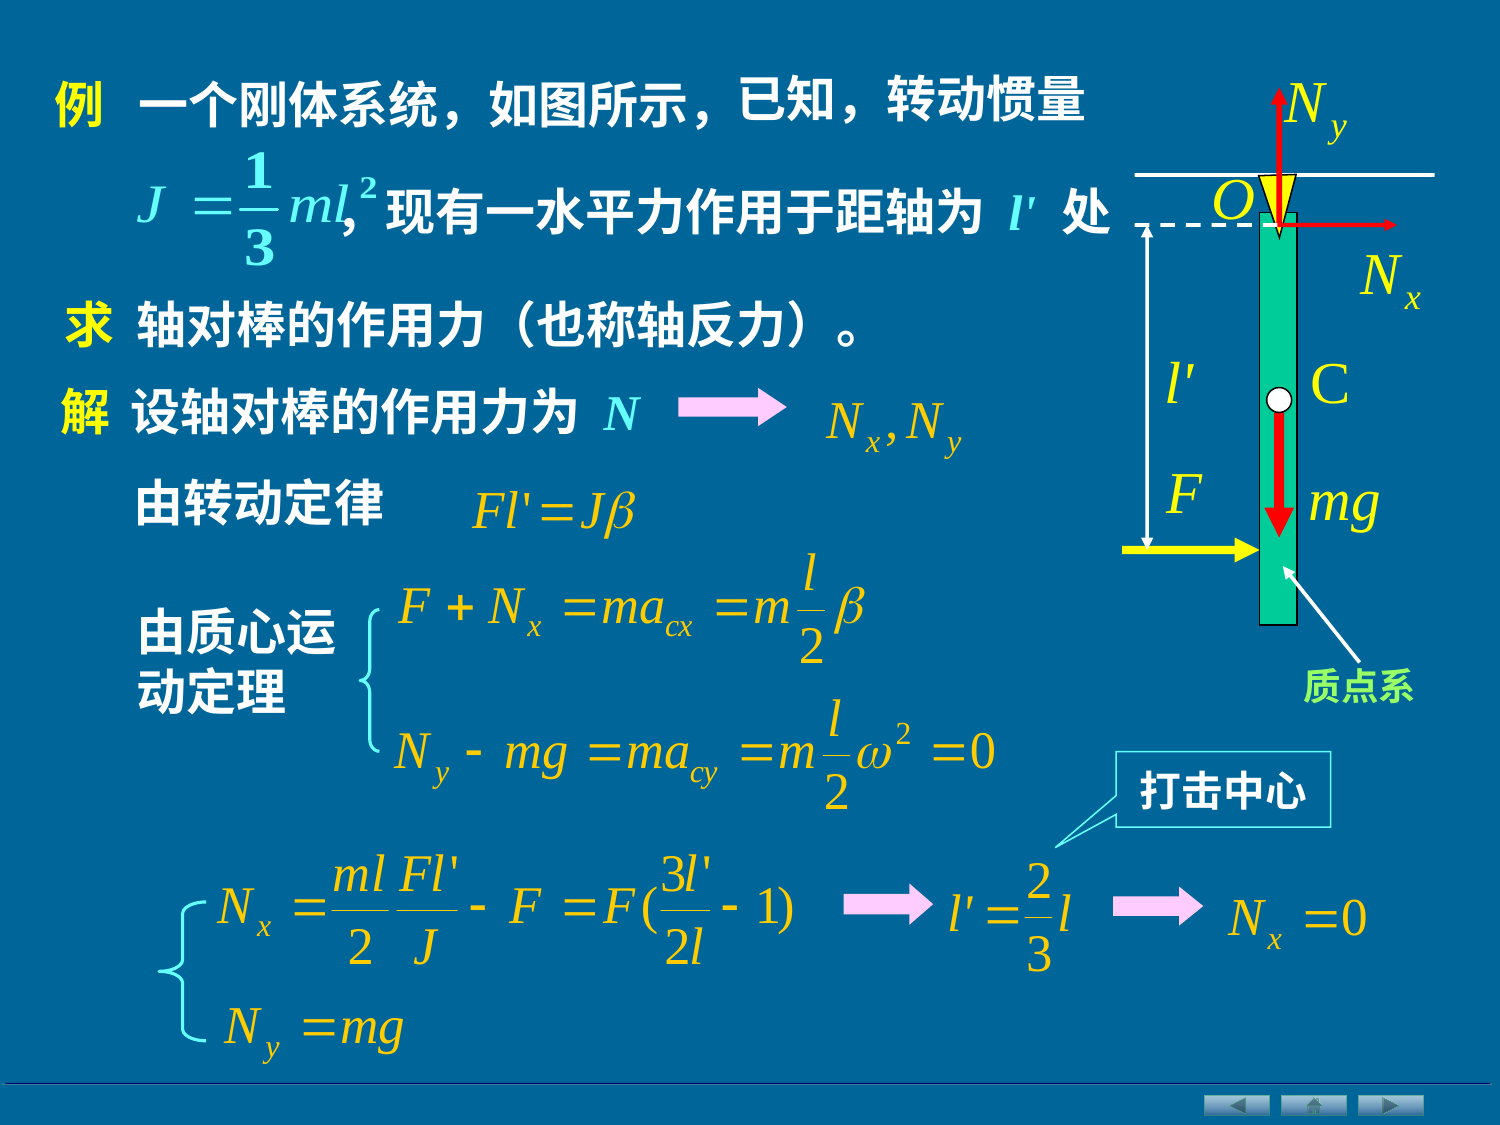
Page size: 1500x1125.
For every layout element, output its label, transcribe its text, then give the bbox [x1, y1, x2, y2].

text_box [946, 853, 1079, 976]
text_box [1163, 356, 1200, 410]
text_box ，现有一水平力作用于距轴为 l' 处 [393, 172, 1126, 248]
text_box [1278, 71, 1352, 150]
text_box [1304, 488, 1387, 540]
text_box [159, 901, 207, 1041]
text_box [1307, 356, 1352, 410]
text_box [360, 609, 380, 752]
text_box 设轴对棒的作用力为 N [115, 373, 655, 449]
text_box 由质心运动定理 [122, 592, 373, 728]
text_box 求 轴对棒的作用力（也称轴反力）。 [49, 286, 902, 362]
text_box 已知，转动惯量 [721, 60, 1102, 136]
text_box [393, 545, 873, 668]
picture [1272, 100, 1279, 173]
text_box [388, 691, 999, 814]
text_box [1354, 243, 1424, 315]
text_box 由转动定律 [119, 463, 399, 539]
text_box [218, 997, 411, 1068]
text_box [1134, 174, 1435, 626]
text_box [1113, 888, 1203, 924]
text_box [467, 485, 643, 544]
text_box 例 一个刚体系统，如图所示， [39, 66, 754, 142]
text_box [820, 392, 966, 463]
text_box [211, 845, 798, 969]
text_box [844, 885, 933, 924]
text_box 质点系 [1288, 655, 1471, 716]
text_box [1222, 889, 1369, 955]
text_box [679, 389, 786, 425]
text_box 打击中心 [1055, 751, 1331, 848]
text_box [1160, 455, 1211, 517]
text_box 解 [45, 373, 115, 449]
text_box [1209, 172, 1259, 225]
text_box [123, 136, 387, 275]
